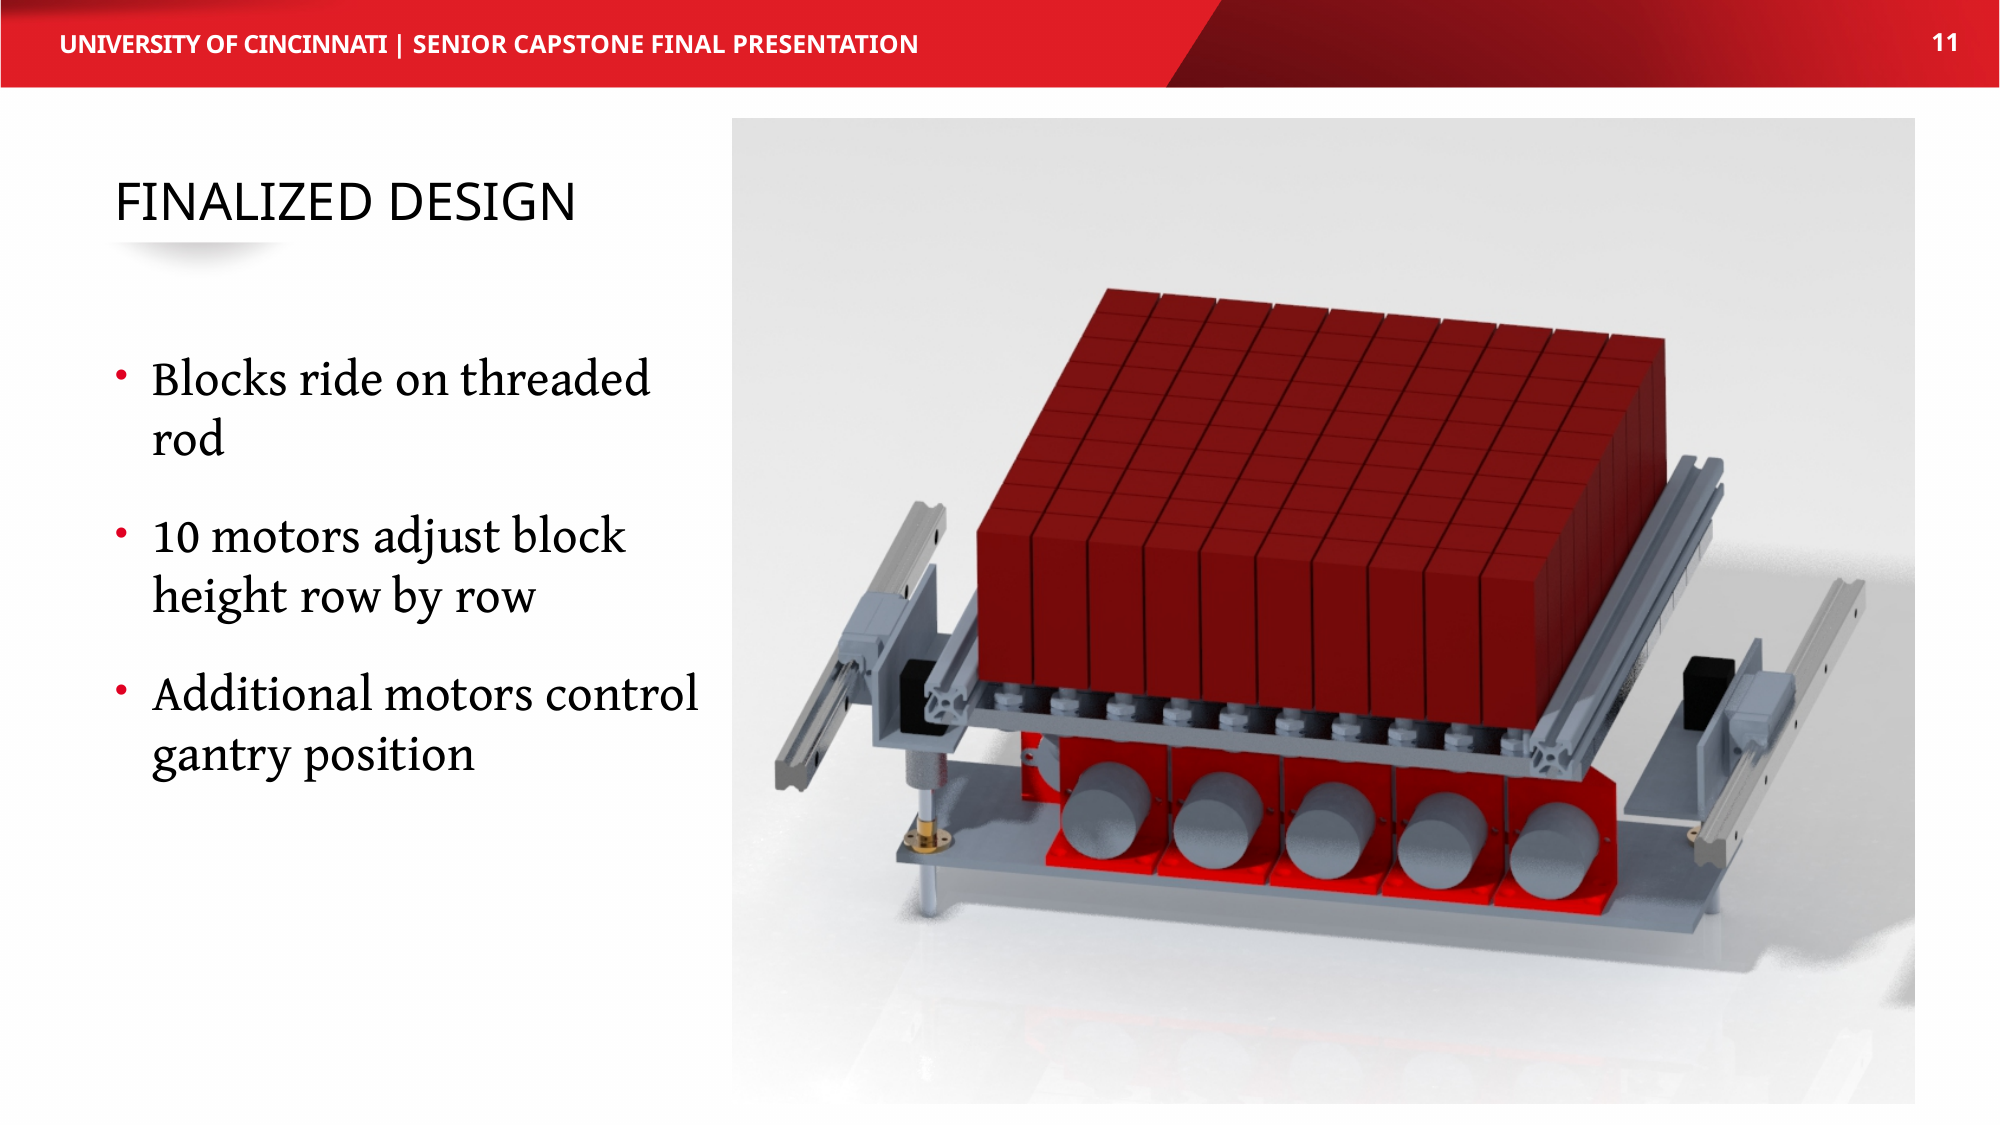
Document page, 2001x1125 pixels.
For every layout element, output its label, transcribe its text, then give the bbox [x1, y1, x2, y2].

list Blocks ride on threaded rod 10 motors adjust block height row by row Additional motors control gantry position [99, 337, 732, 1050]
slide_number 11 [1899, 0, 1975, 88]
title Finalized design [99, 125, 732, 275]
list Senior capstone final presentation [397, 0, 998, 88]
picture [0, 0, 2000, 1125]
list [732, 118, 1915, 1104]
